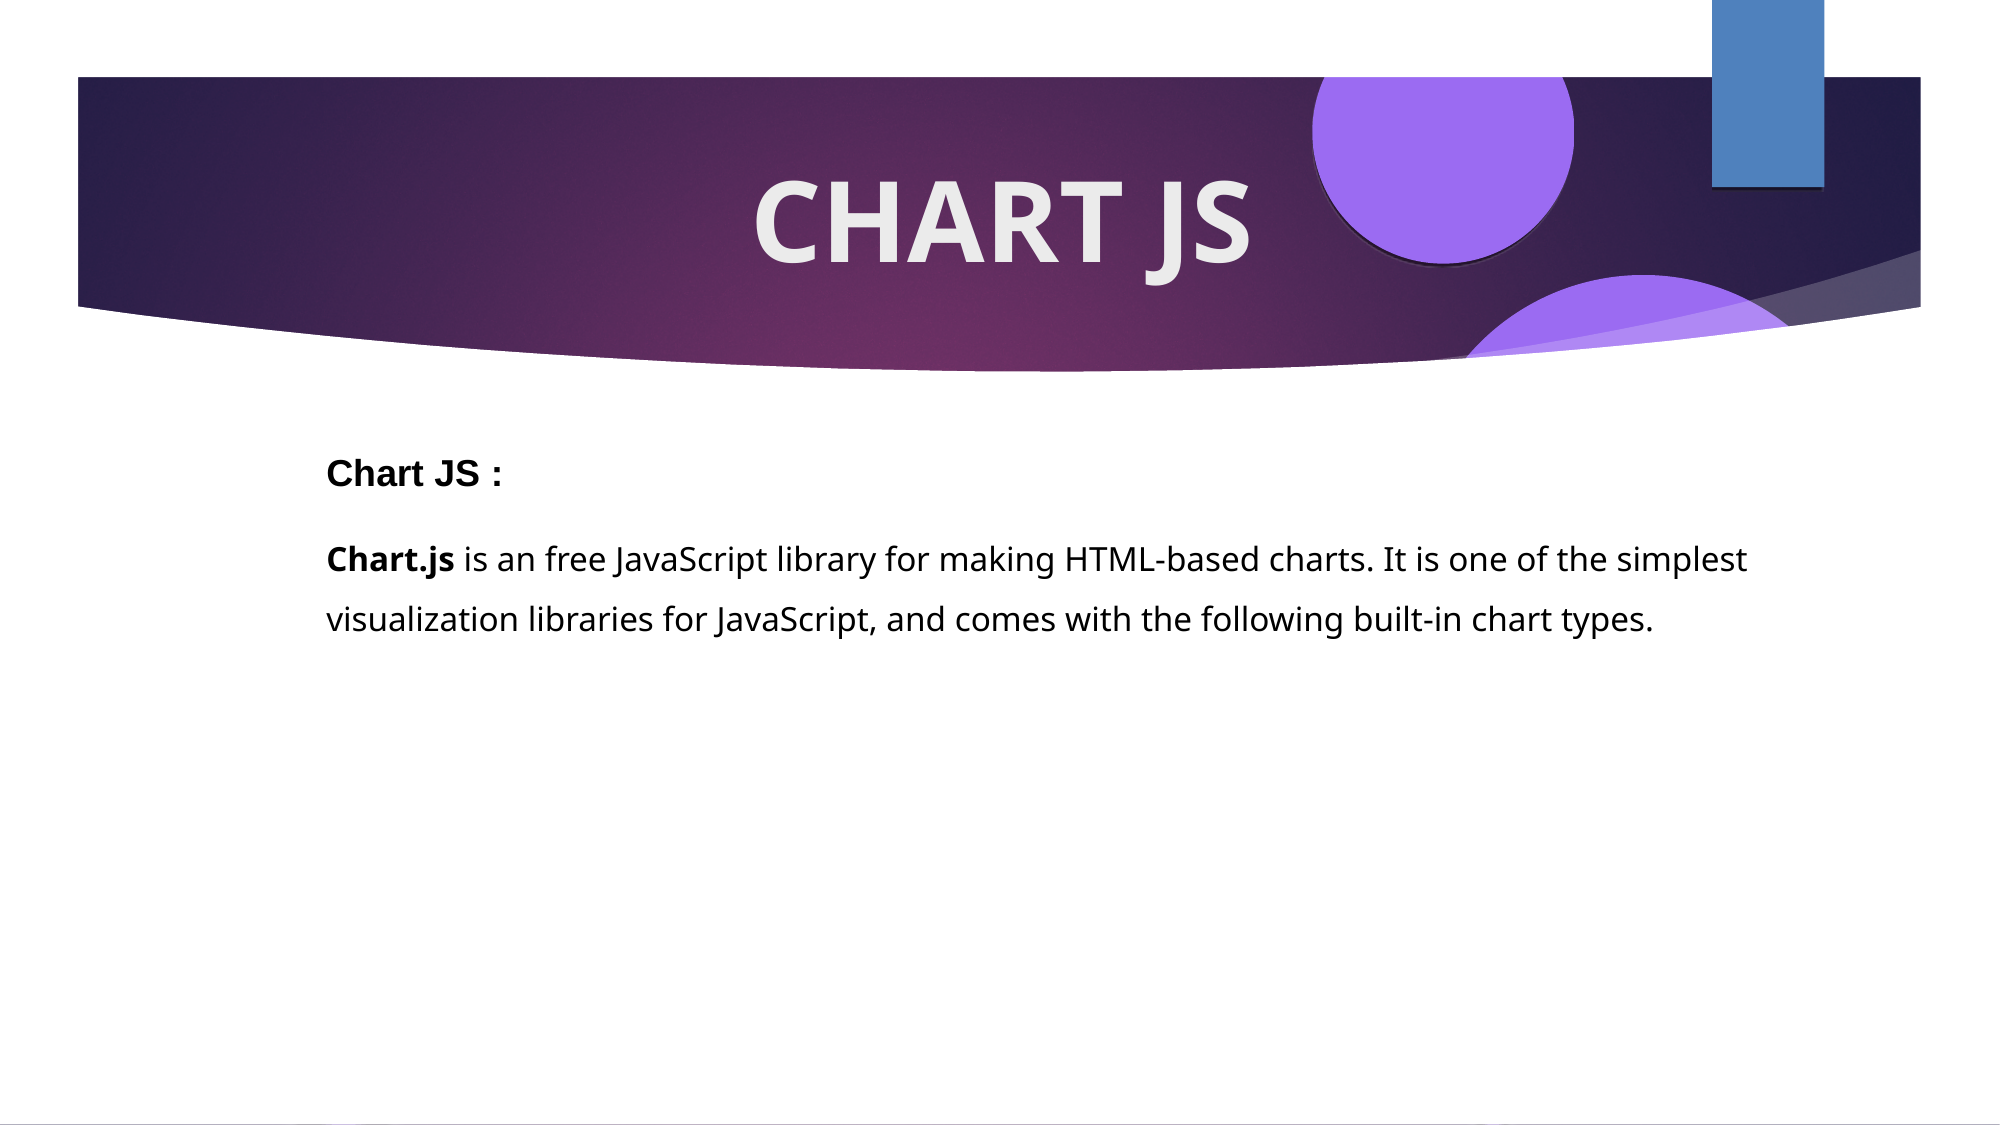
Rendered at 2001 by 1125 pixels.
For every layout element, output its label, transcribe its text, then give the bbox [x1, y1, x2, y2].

text_box Chart JS : Chart.js is an free JavaScript library for making HTML-based charts. It is one of the simplest visualization libraries for JavaScript, and comes with the following built-in chart types. [311, 441, 1783, 716]
picture [79, 78, 1612, 371]
text_box [189, 427, 1637, 988]
picture [1564, 78, 1920, 300]
text_box CHART JS [189, 159, 1627, 276]
